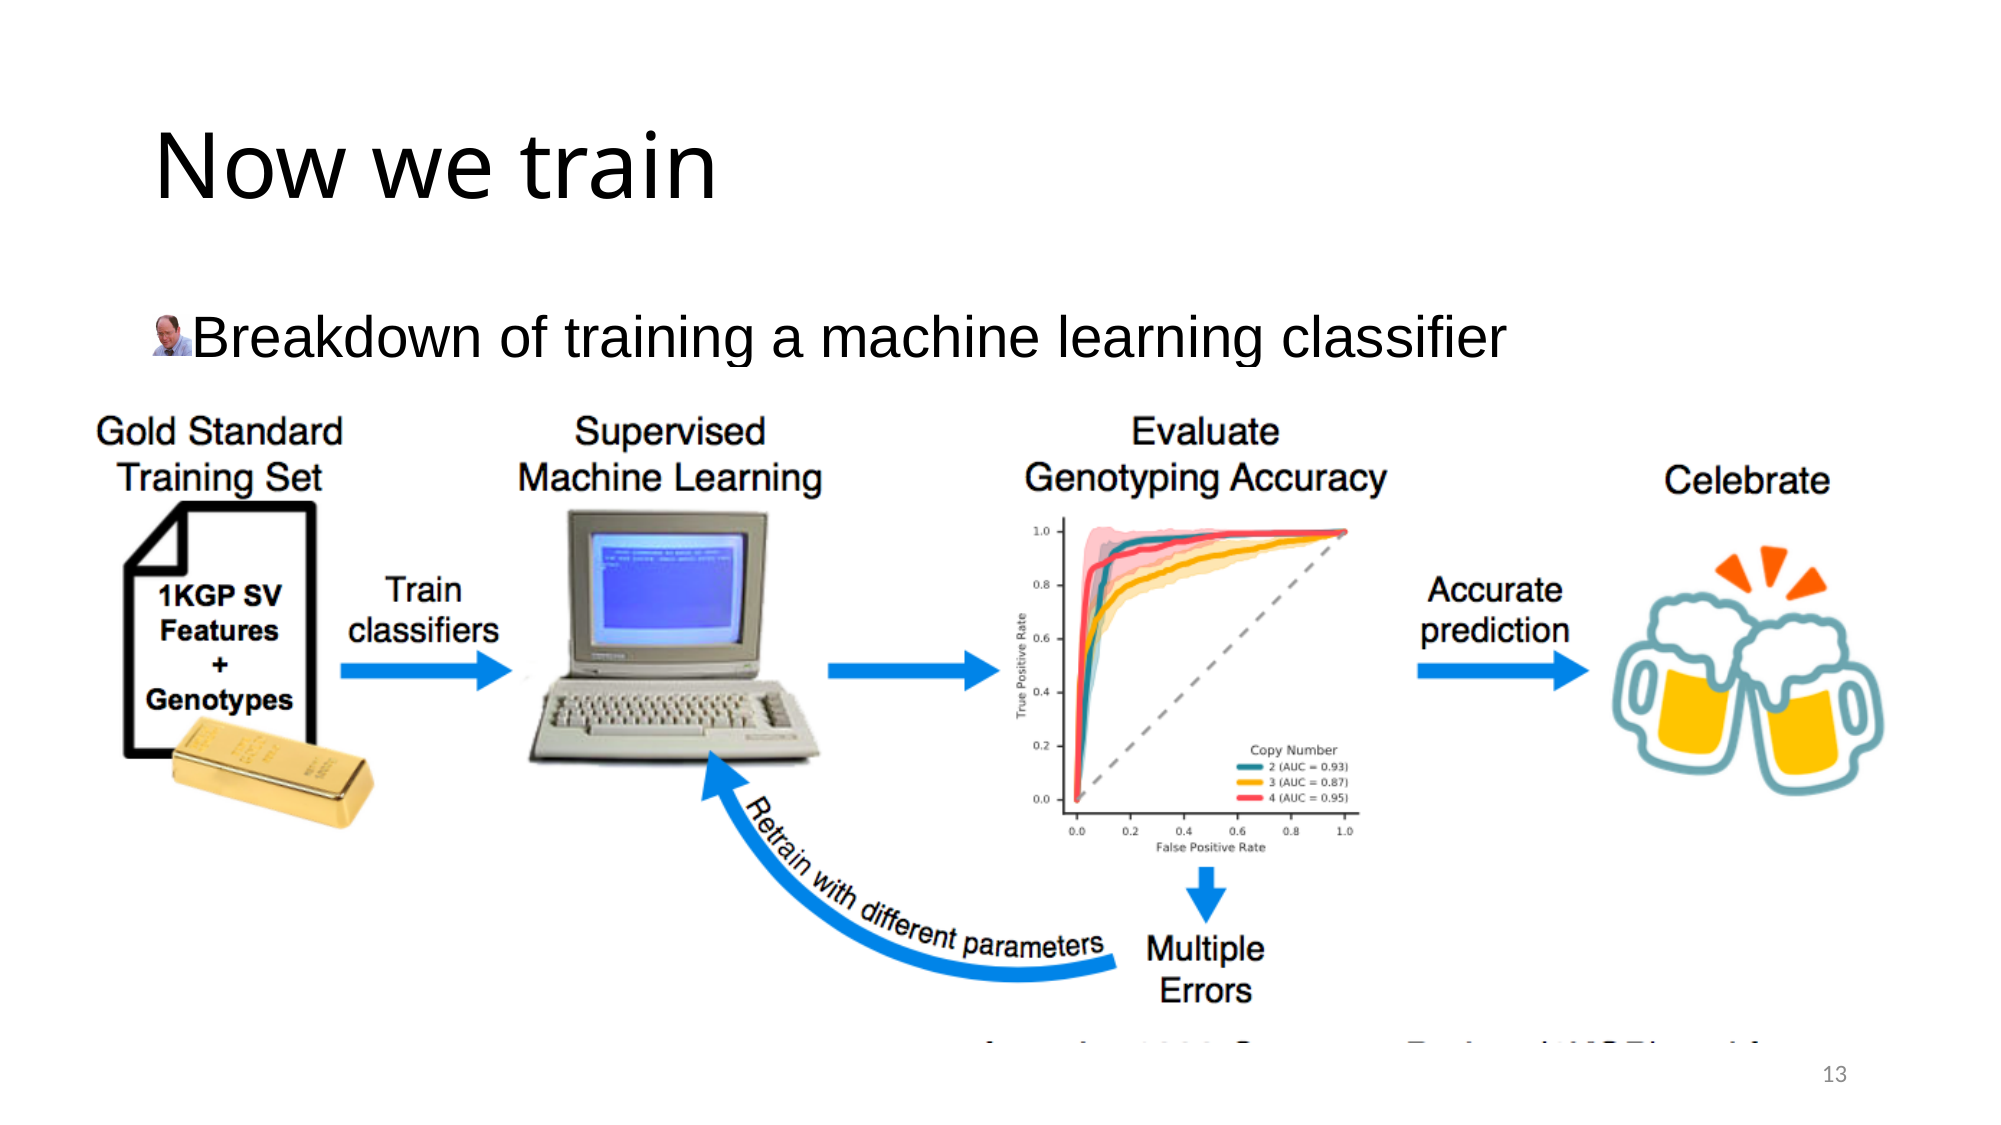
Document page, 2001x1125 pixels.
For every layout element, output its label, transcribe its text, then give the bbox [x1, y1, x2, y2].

slide_number 13 [1412, 1043, 1863, 1103]
title Now we train [137, 59, 1863, 278]
picture [74, 367, 1925, 1043]
picture [152, 314, 192, 356]
list Breakdown of training a machine learning classifier [137, 299, 1863, 367]
